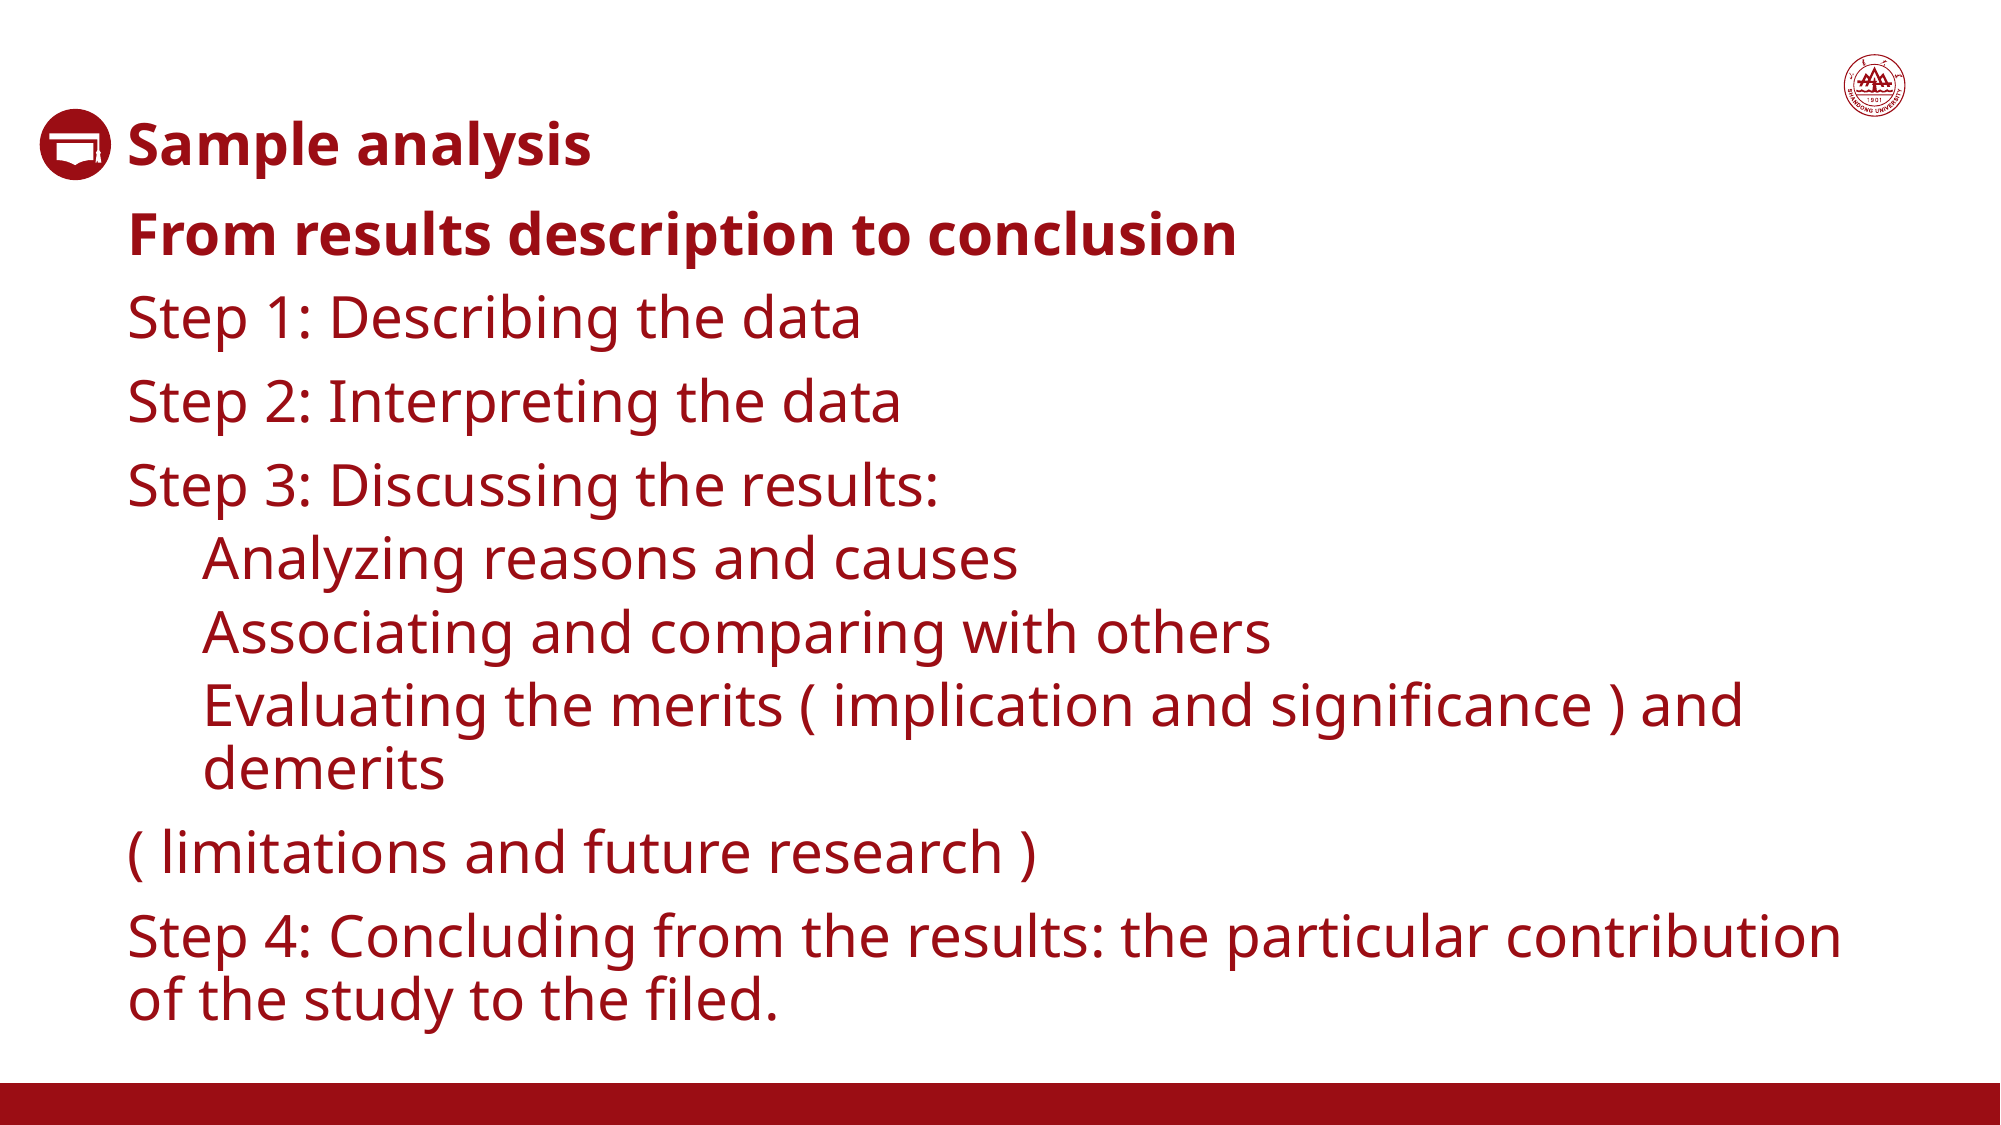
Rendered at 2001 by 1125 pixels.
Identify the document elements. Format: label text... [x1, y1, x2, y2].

list Sample analysis [113, 107, 1534, 181]
list From results description to conclusion Step 1: Describing the data Step 2: Interpreting the data Step 3: Discussing the results: Analyzing reasons and causes Associating and comparing with others Evaluating the merits ( implication and significance ) and demerits ( limitations and future research ) Step 4: Concluding from the results: the particular contribution of the study to the filed. [113, 197, 1912, 1072]
